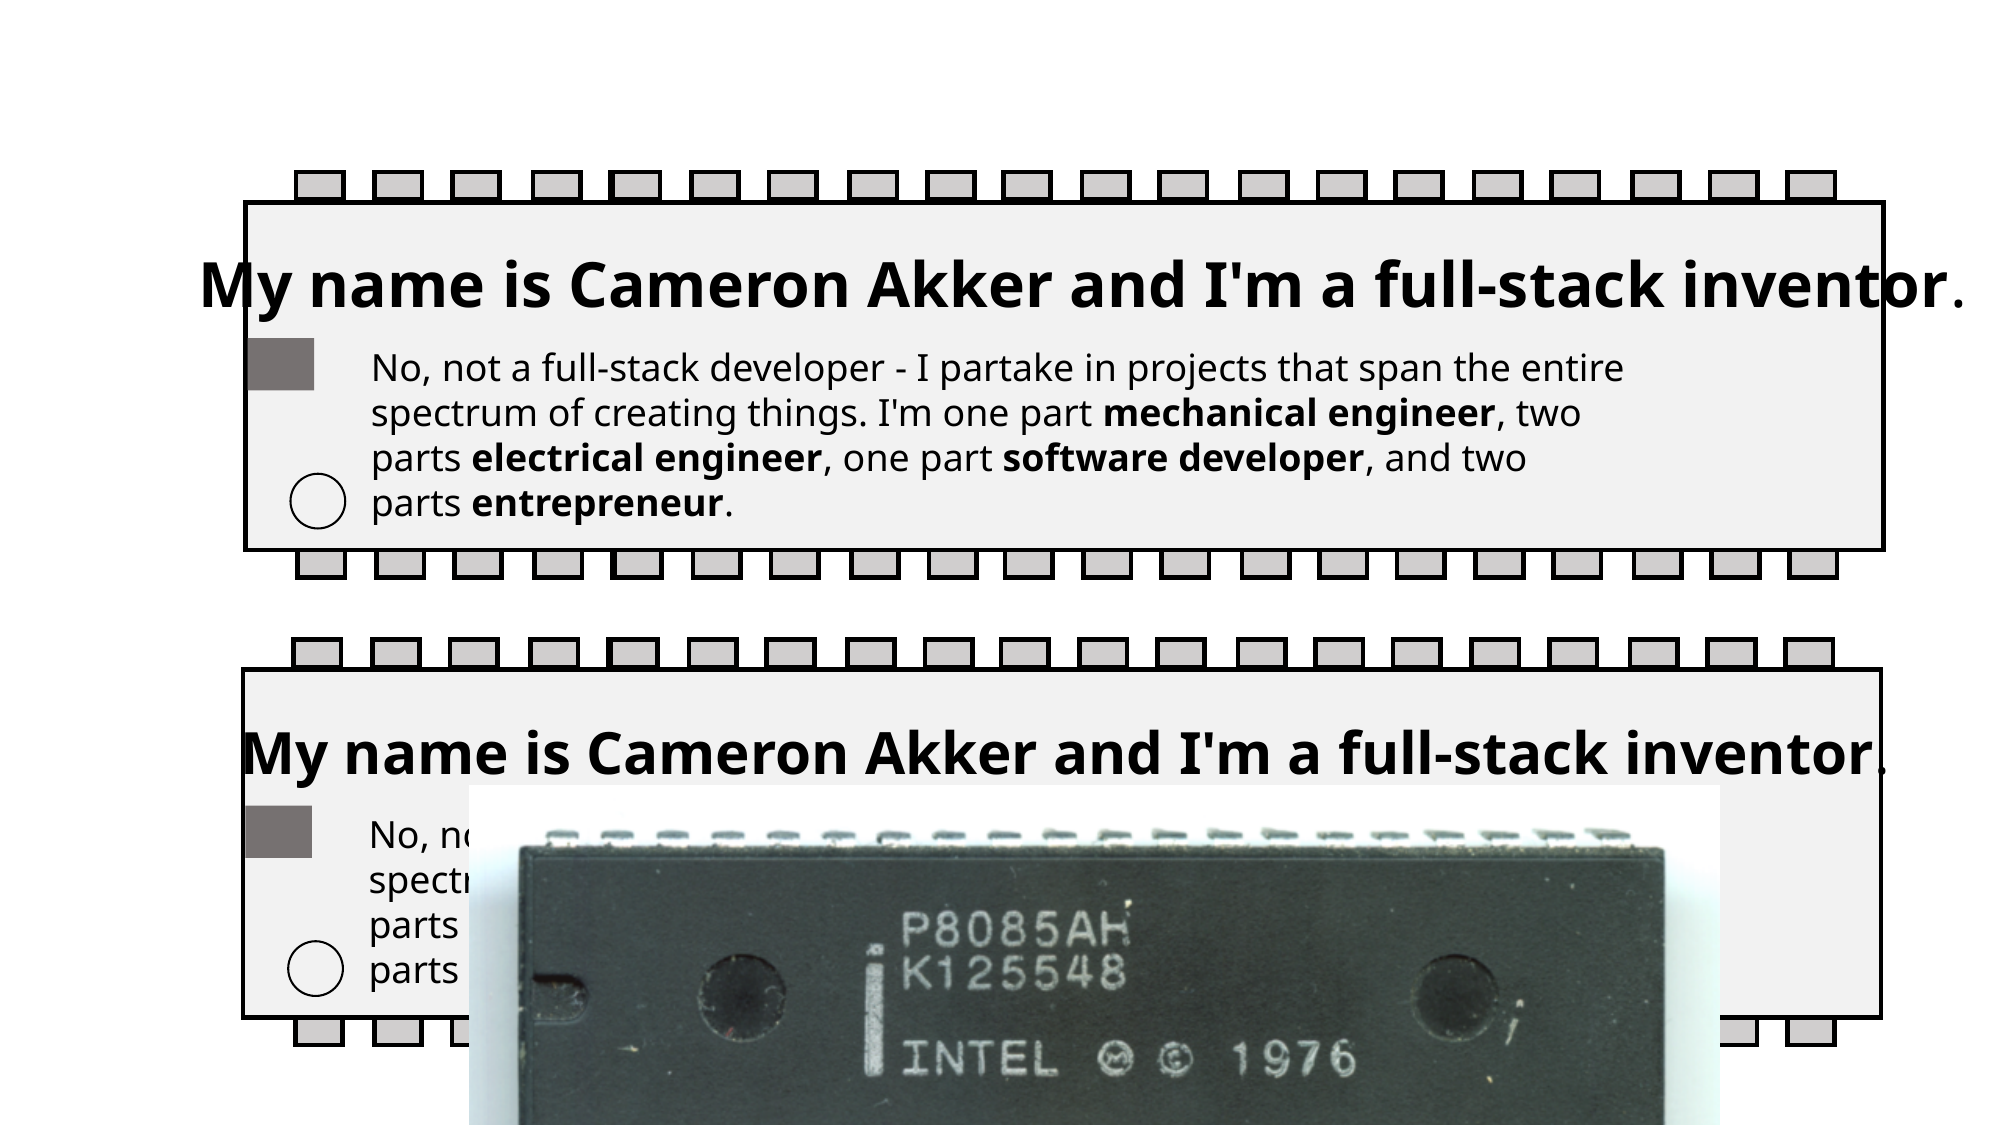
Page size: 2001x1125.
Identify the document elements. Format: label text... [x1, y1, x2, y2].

picture [469, 785, 1720, 1125]
text_box My name is Cameron Akker and I'm a full-stack inventor. [183, 237, 245, 328]
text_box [245, 171, 1884, 578]
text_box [242, 639, 1881, 1046]
text_box My name is Cameron Akker and I'm a full-stack inventor. [1884, 237, 1983, 328]
